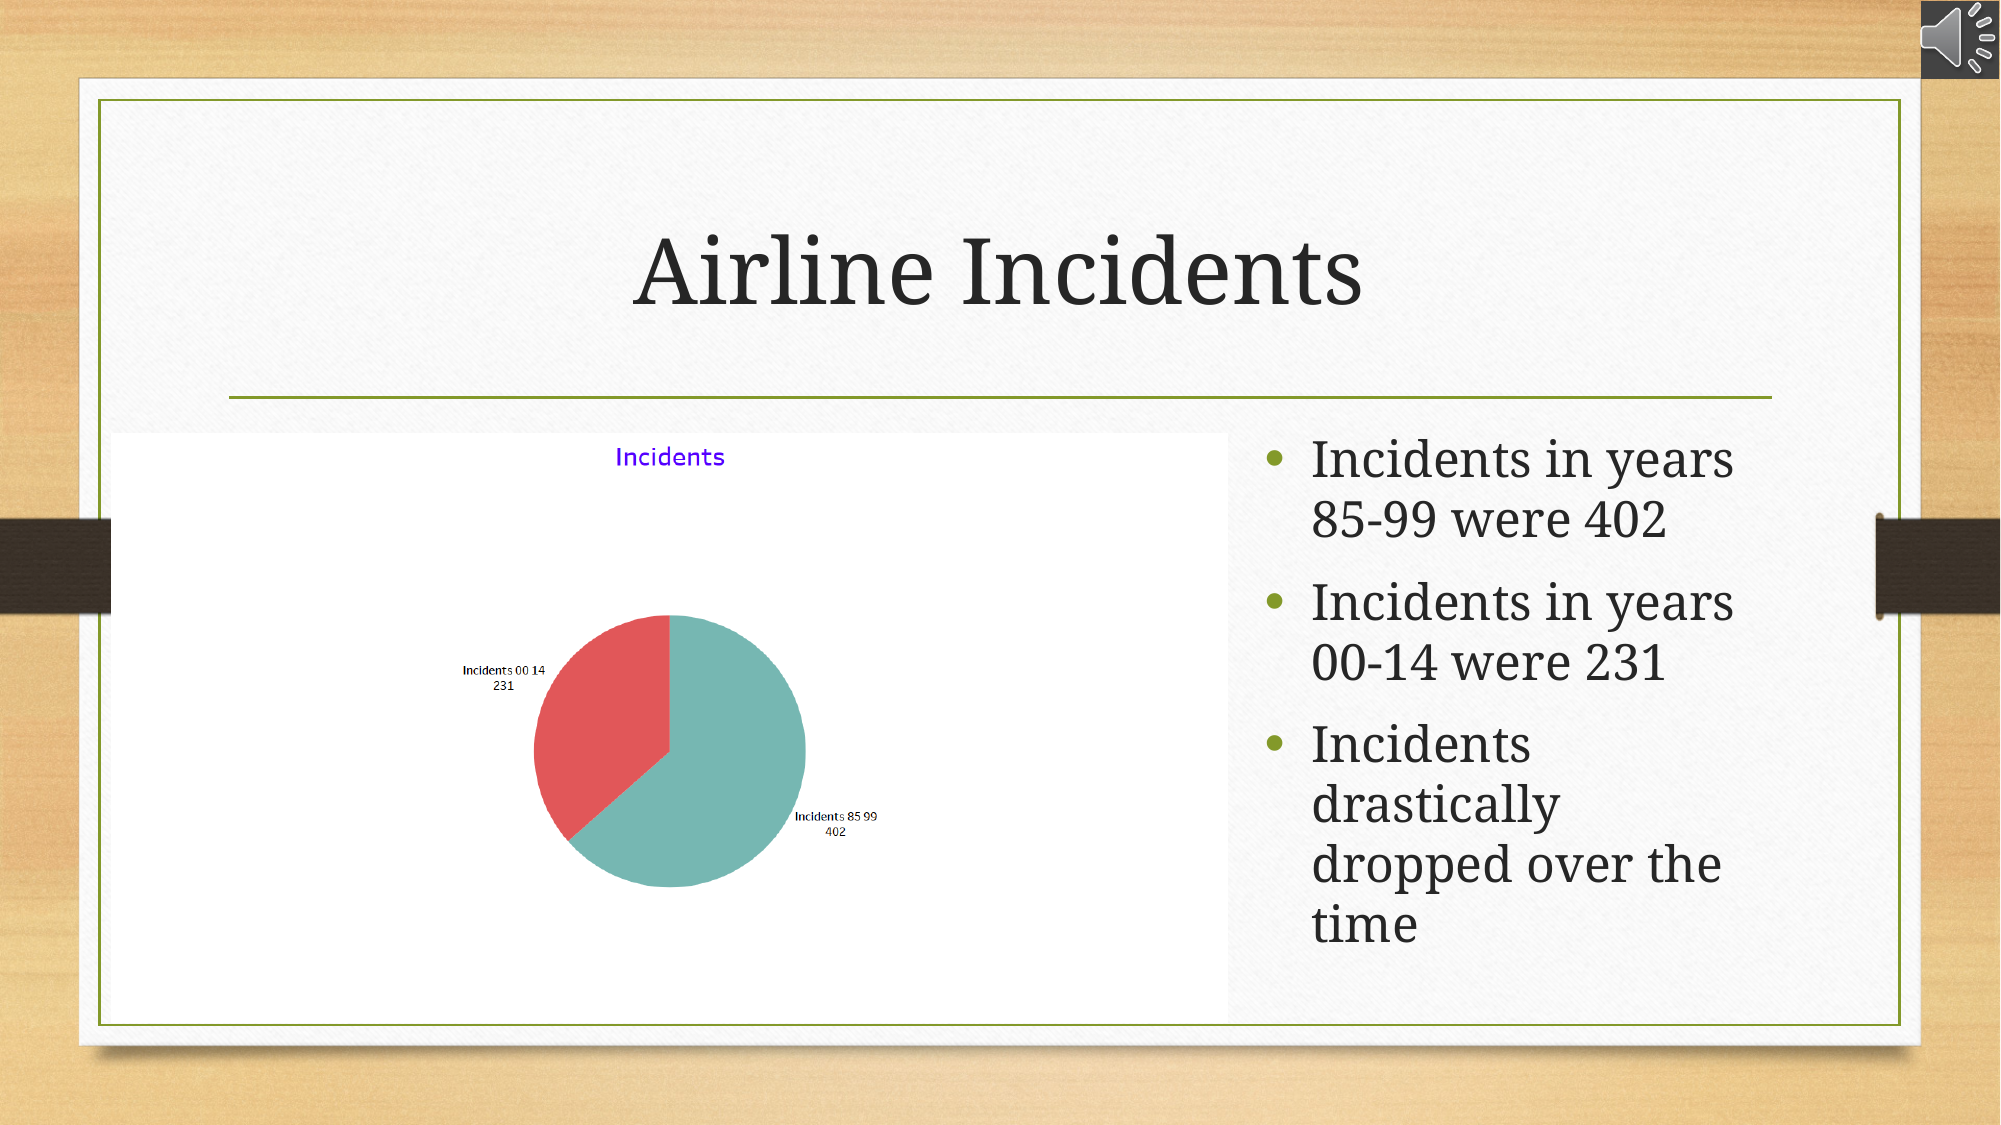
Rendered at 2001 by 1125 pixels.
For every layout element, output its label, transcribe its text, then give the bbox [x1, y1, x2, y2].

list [110, 433, 1228, 1023]
title Airline Incidents [212, 161, 1788, 375]
list Incidents in years 85-99 were 402 Incidents in years 00-14 were 231 Incidents drastically dropped over the time [1249, 420, 1788, 963]
picture [0, 0, 2001, 1125]
